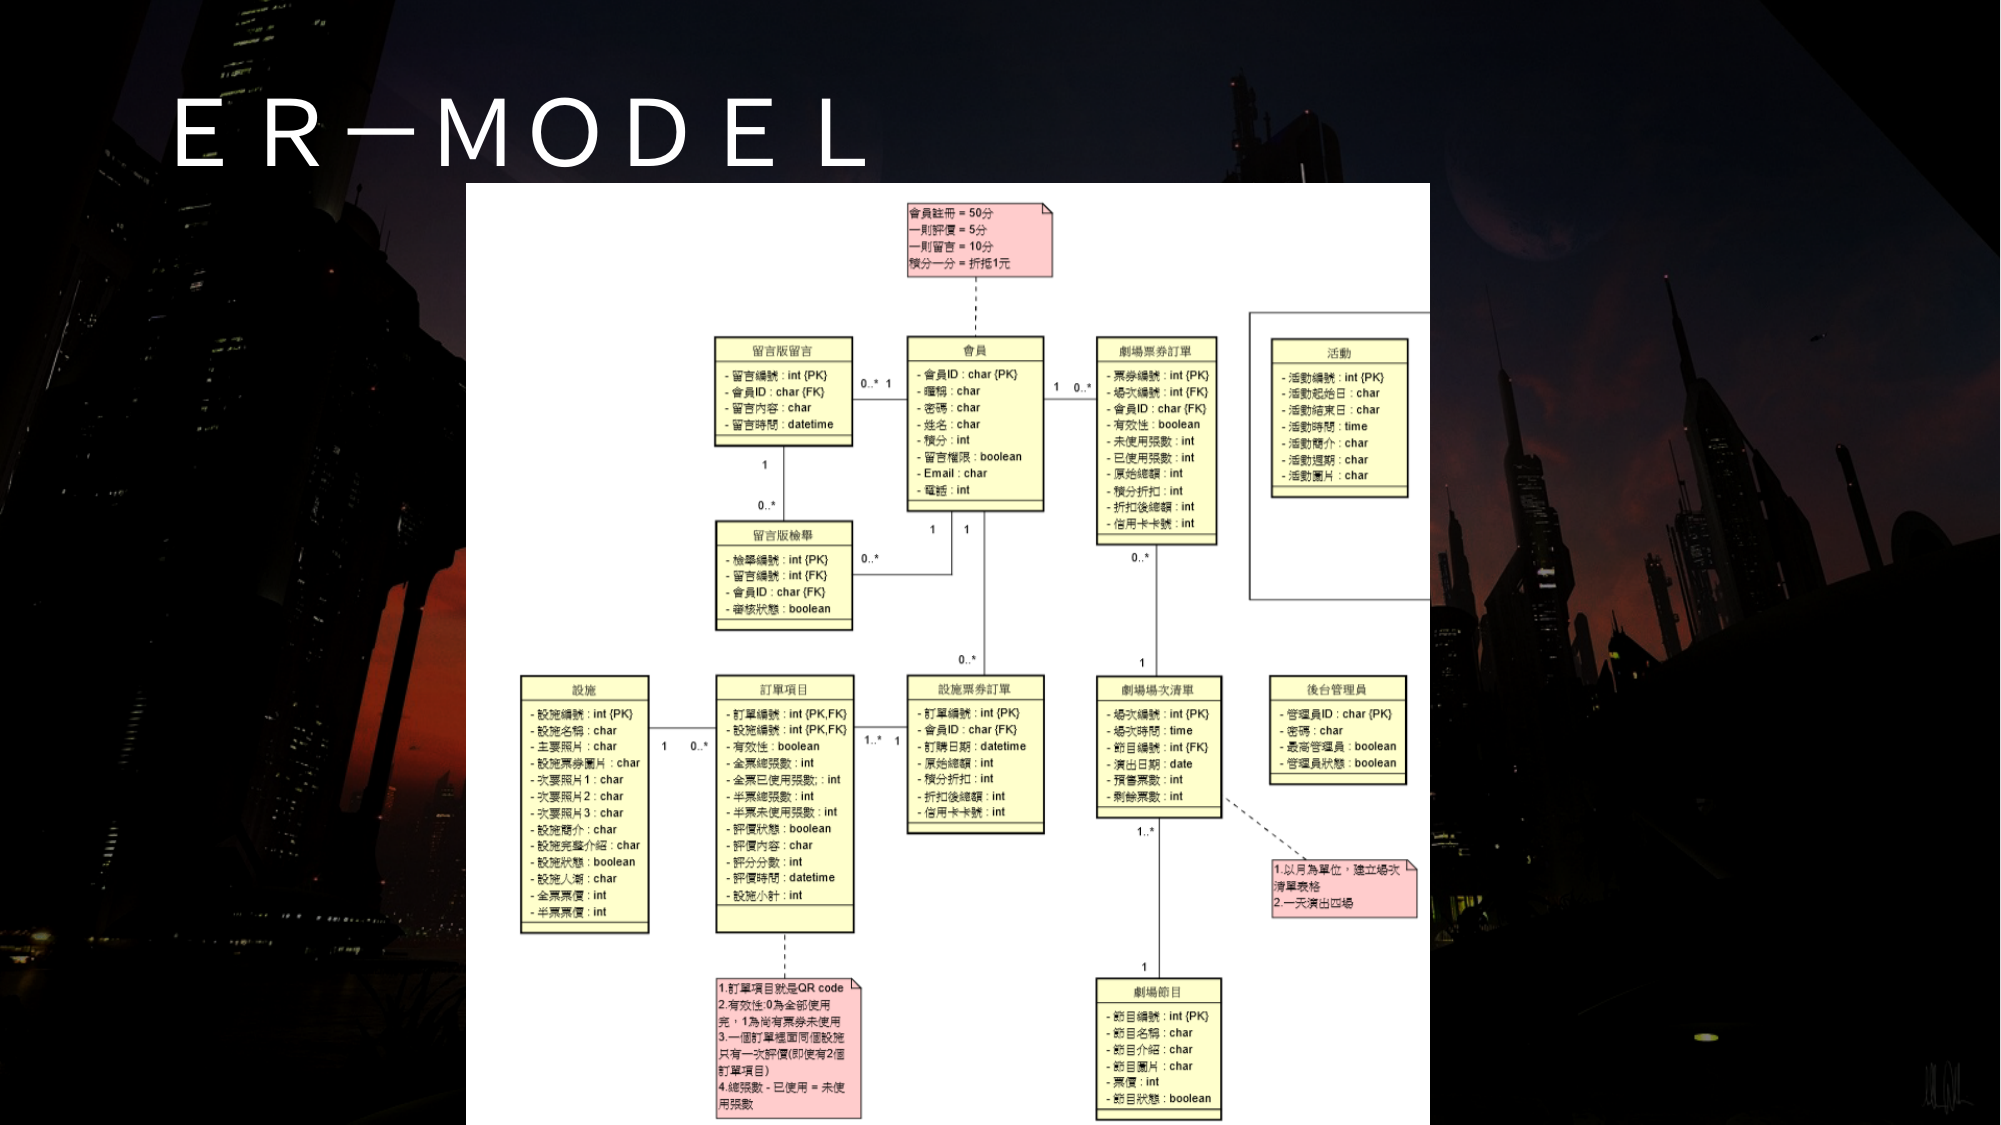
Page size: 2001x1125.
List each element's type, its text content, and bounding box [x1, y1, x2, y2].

picture [0, 0, 2001, 1125]
title ＥＲ－ＭＯＤＥＬ [137, 49, 1863, 224]
